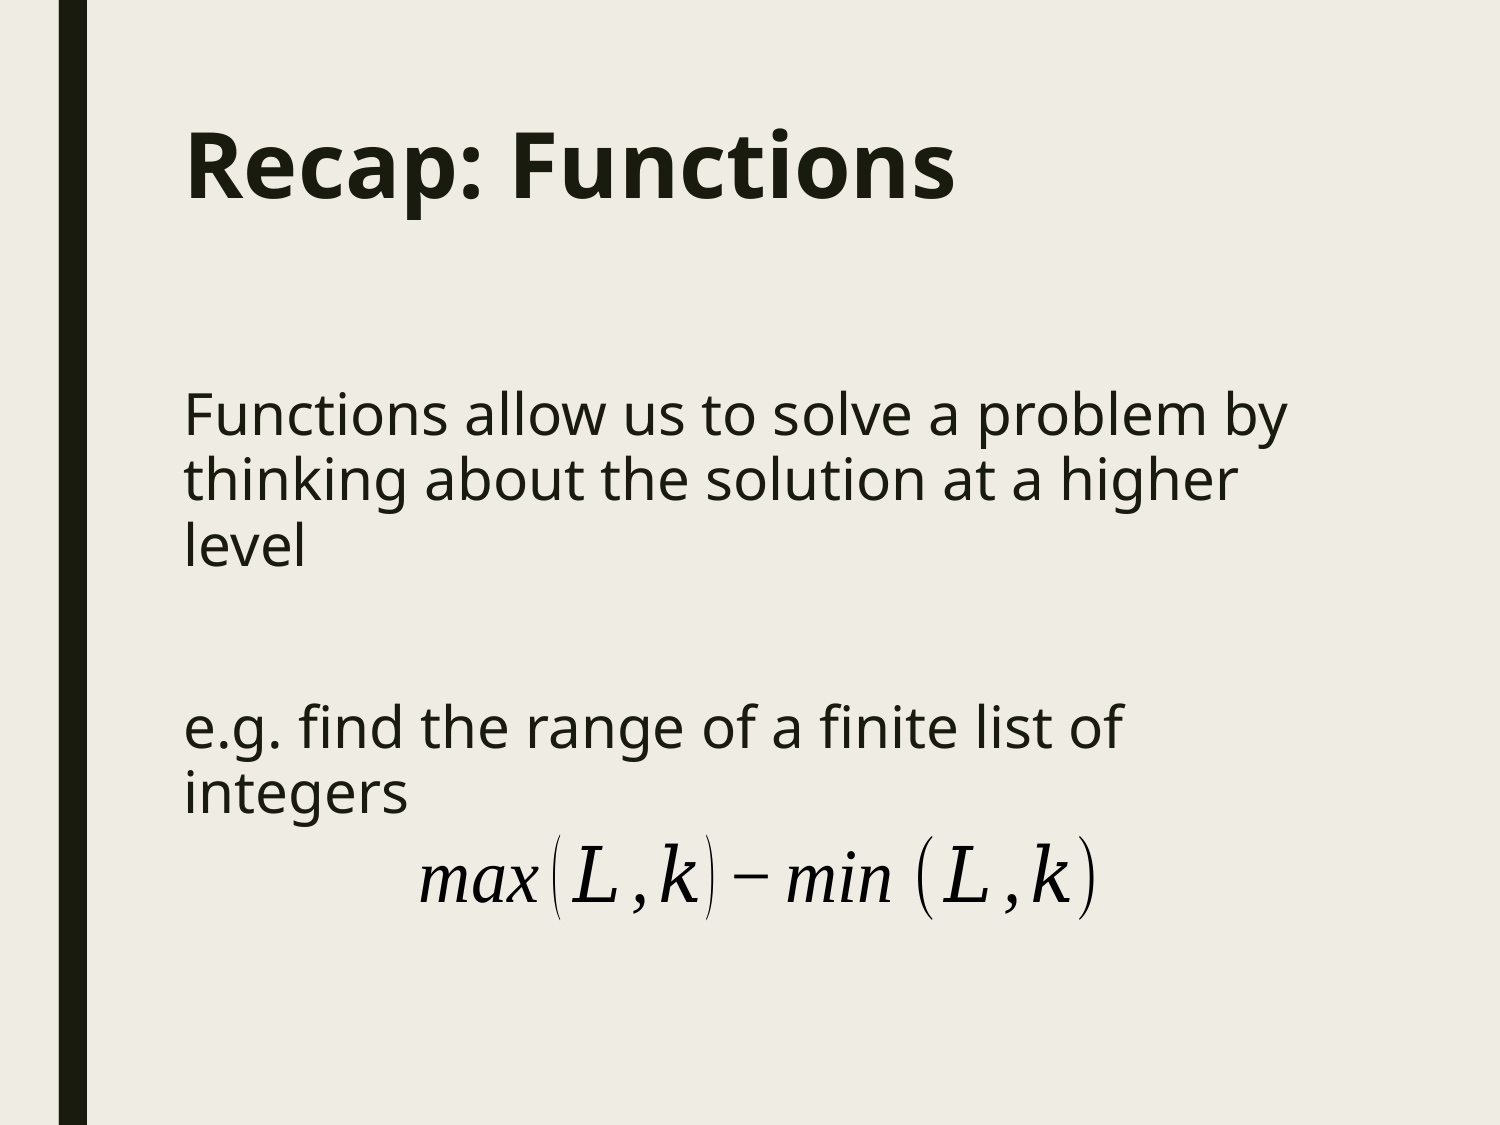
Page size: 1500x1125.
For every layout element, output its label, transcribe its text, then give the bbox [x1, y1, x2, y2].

list Functions allow us to solve a problem by thinking about the solution at a higher level e.g. find the range of a finite list of integers [168, 375, 1351, 963]
text_box Recap: Functions [168, 112, 1351, 357]
